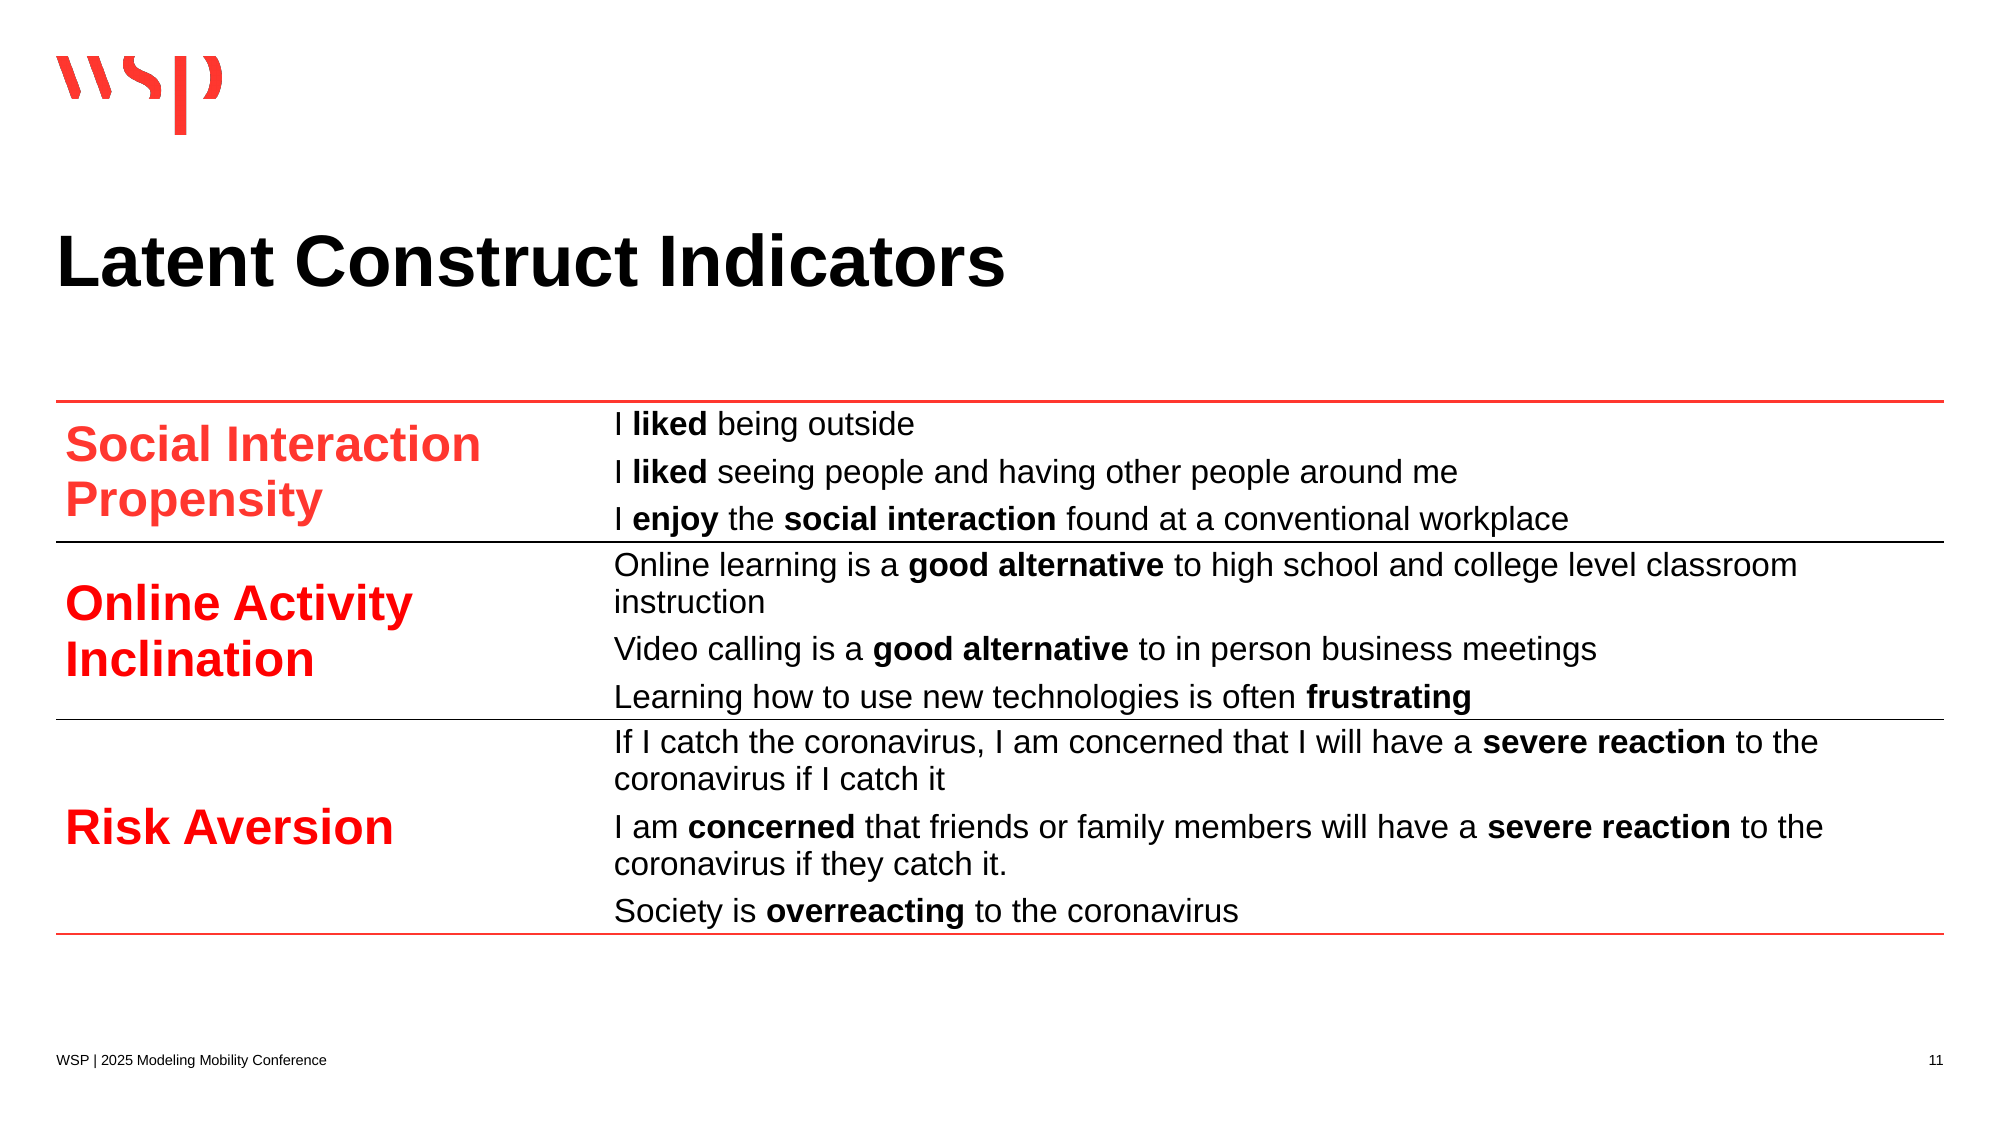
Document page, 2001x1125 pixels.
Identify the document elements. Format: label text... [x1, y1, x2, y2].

table_cell Risk Aversion [56, 720, 605, 933]
table_header I liked being outside I liked seeing people and having other people around me I enjoy the social interaction found at a conventional workplace [605, 403, 1944, 541]
table_header Social Interaction Propensity [56, 403, 605, 541]
table_cell If I catch the coronavirus, I am concerned that I will have a severe reaction to the coronavirus if I catch it I am concerned that friends or family members will have a severe reaction to the coronavirus if they catch it. Society is overreacting to the coronavirus [605, 720, 1944, 933]
table_cell Online learning is a good alternative to high school and college level classroom instruction Video calling is a good alternative to in person business meetings Learning how to use new technologies is often frustrating [605, 543, 1944, 719]
table_cell Online Activity Inclination [56, 543, 605, 719]
picture [56, 56, 222, 135]
footer WSP | 2025 Modeling Mobility Conference [56, 1051, 997, 1069]
text_box Latent Construct Indicators [56, 225, 1370, 385]
slide_number 11 [1838, 1051, 1944, 1069]
